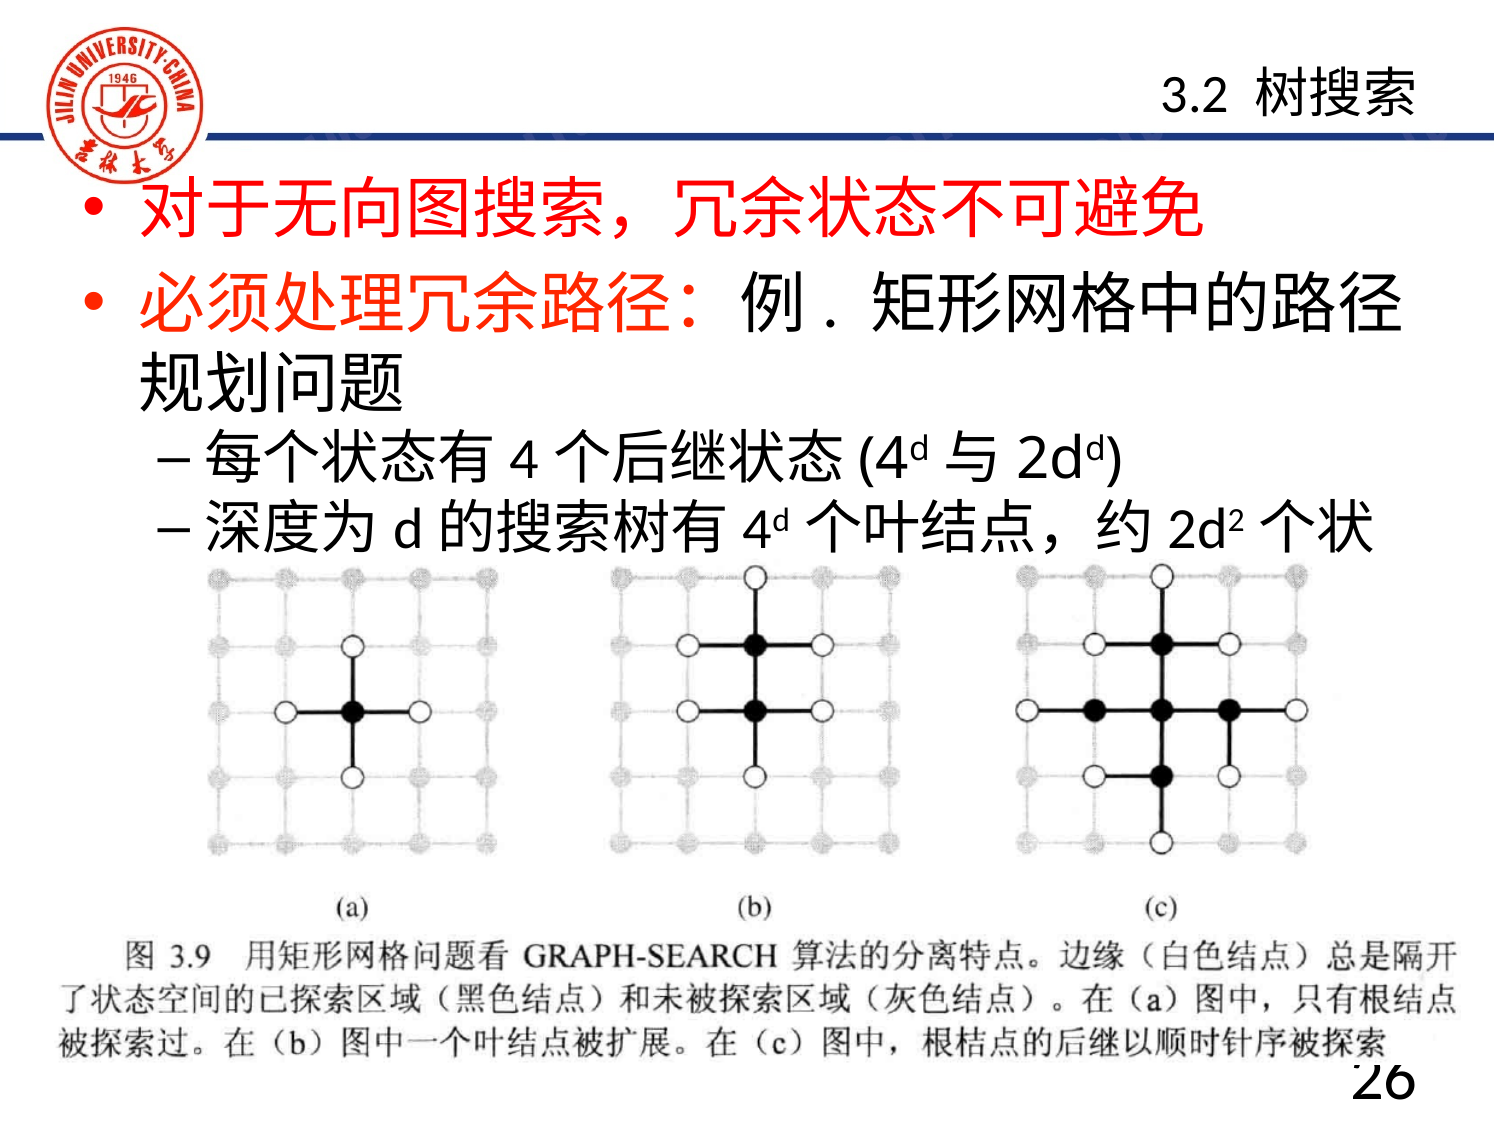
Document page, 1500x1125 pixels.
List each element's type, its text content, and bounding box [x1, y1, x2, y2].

picture [0, 0, 1494, 1125]
slide_number 26 [1329, 1065, 1426, 1120]
title 3.2 树搜索 [74, 44, 1426, 138]
list 对于无向图搜索，冗余状态不可避免 必须处理冗余路径：例. 矩形网格中的路径规划问题 每个状态有4个后继状态(4d与2dd) 深度为d的搜索树有4d个叶结点，约2d2个状态 [74, 157, 1426, 558]
